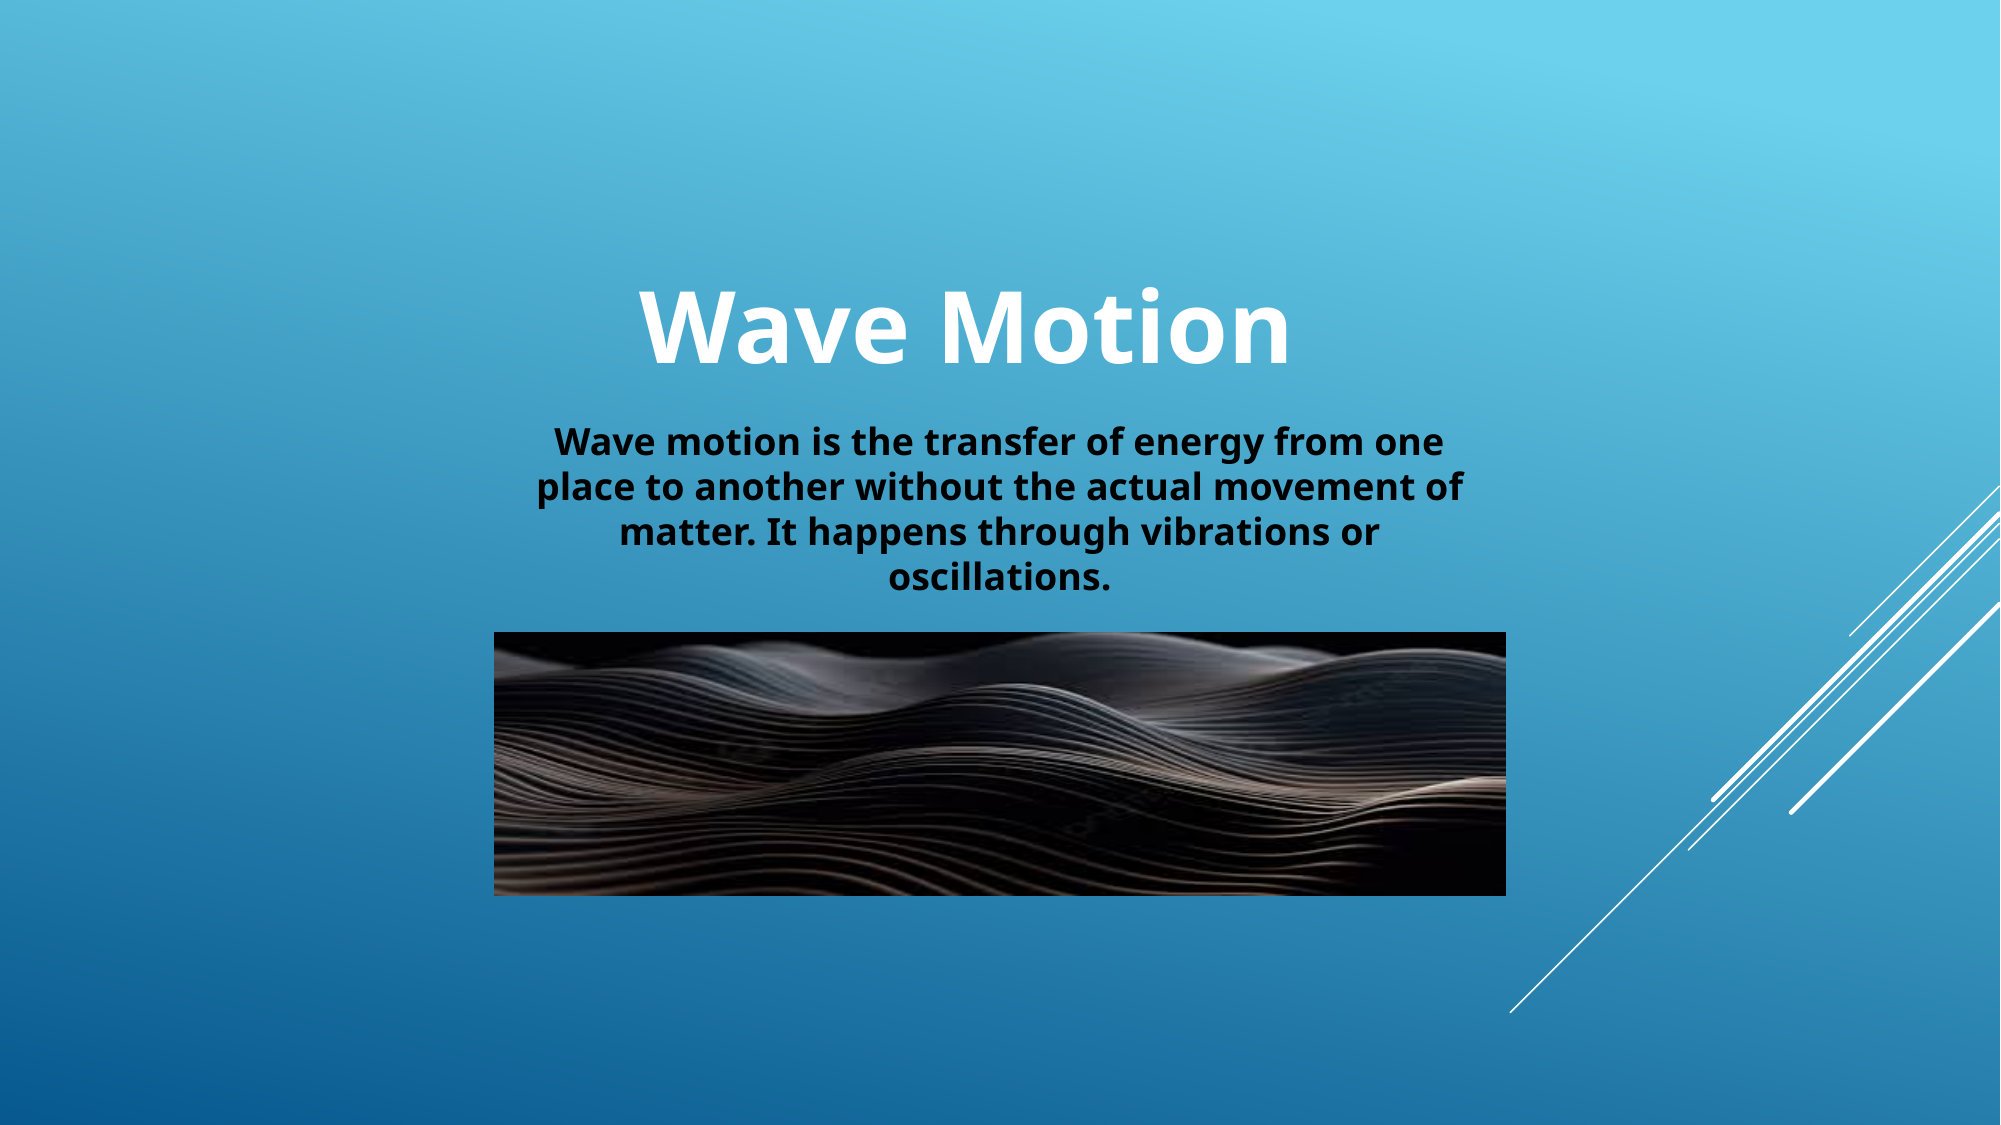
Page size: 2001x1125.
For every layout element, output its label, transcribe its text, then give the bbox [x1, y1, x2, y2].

text_box Wave Motion [624, 256, 1376, 391]
text_box Wave motion is the transfer of energy from one place to another without the actual movement of matter. It happens through vibrations or oscillations. [494, 410, 1506, 606]
picture [494, 632, 1506, 896]
